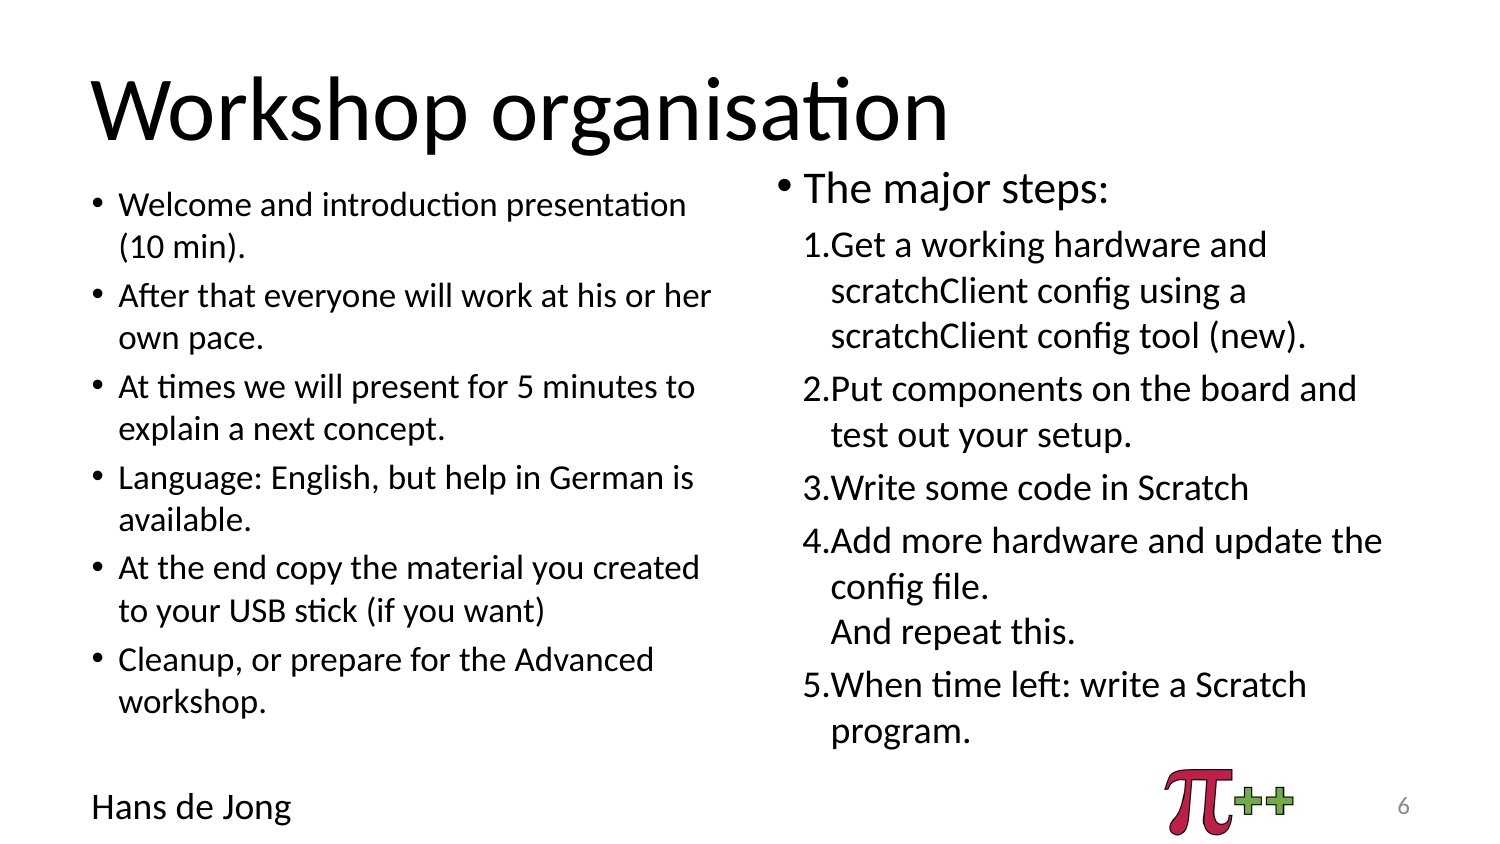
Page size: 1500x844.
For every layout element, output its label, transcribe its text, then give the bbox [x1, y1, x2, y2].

slide_number 6 [1340, 782, 1425, 827]
picture [1163, 768, 1294, 836]
title Workshop organisation [75, 33, 1425, 175]
list Welcome and introduction presentation (10 min). After that everyone will work at his or her own pace. At times we will present for 5 minutes to explain a next concept. Language: English, but help in German is available. At the end copy the material you created to your USB stick (if you want) Cleanup, or prepare for the Advanced workshop. [76, 173, 729, 731]
text_box The major steps: Get a working hardware and scratchClient config using a scratchClient config tool (new). Put components on the board and test out your setup. Write some code in Scratch Add more hardware and update the config file. And repeat this. When time left: write a Scratch program. [761, 150, 1414, 765]
